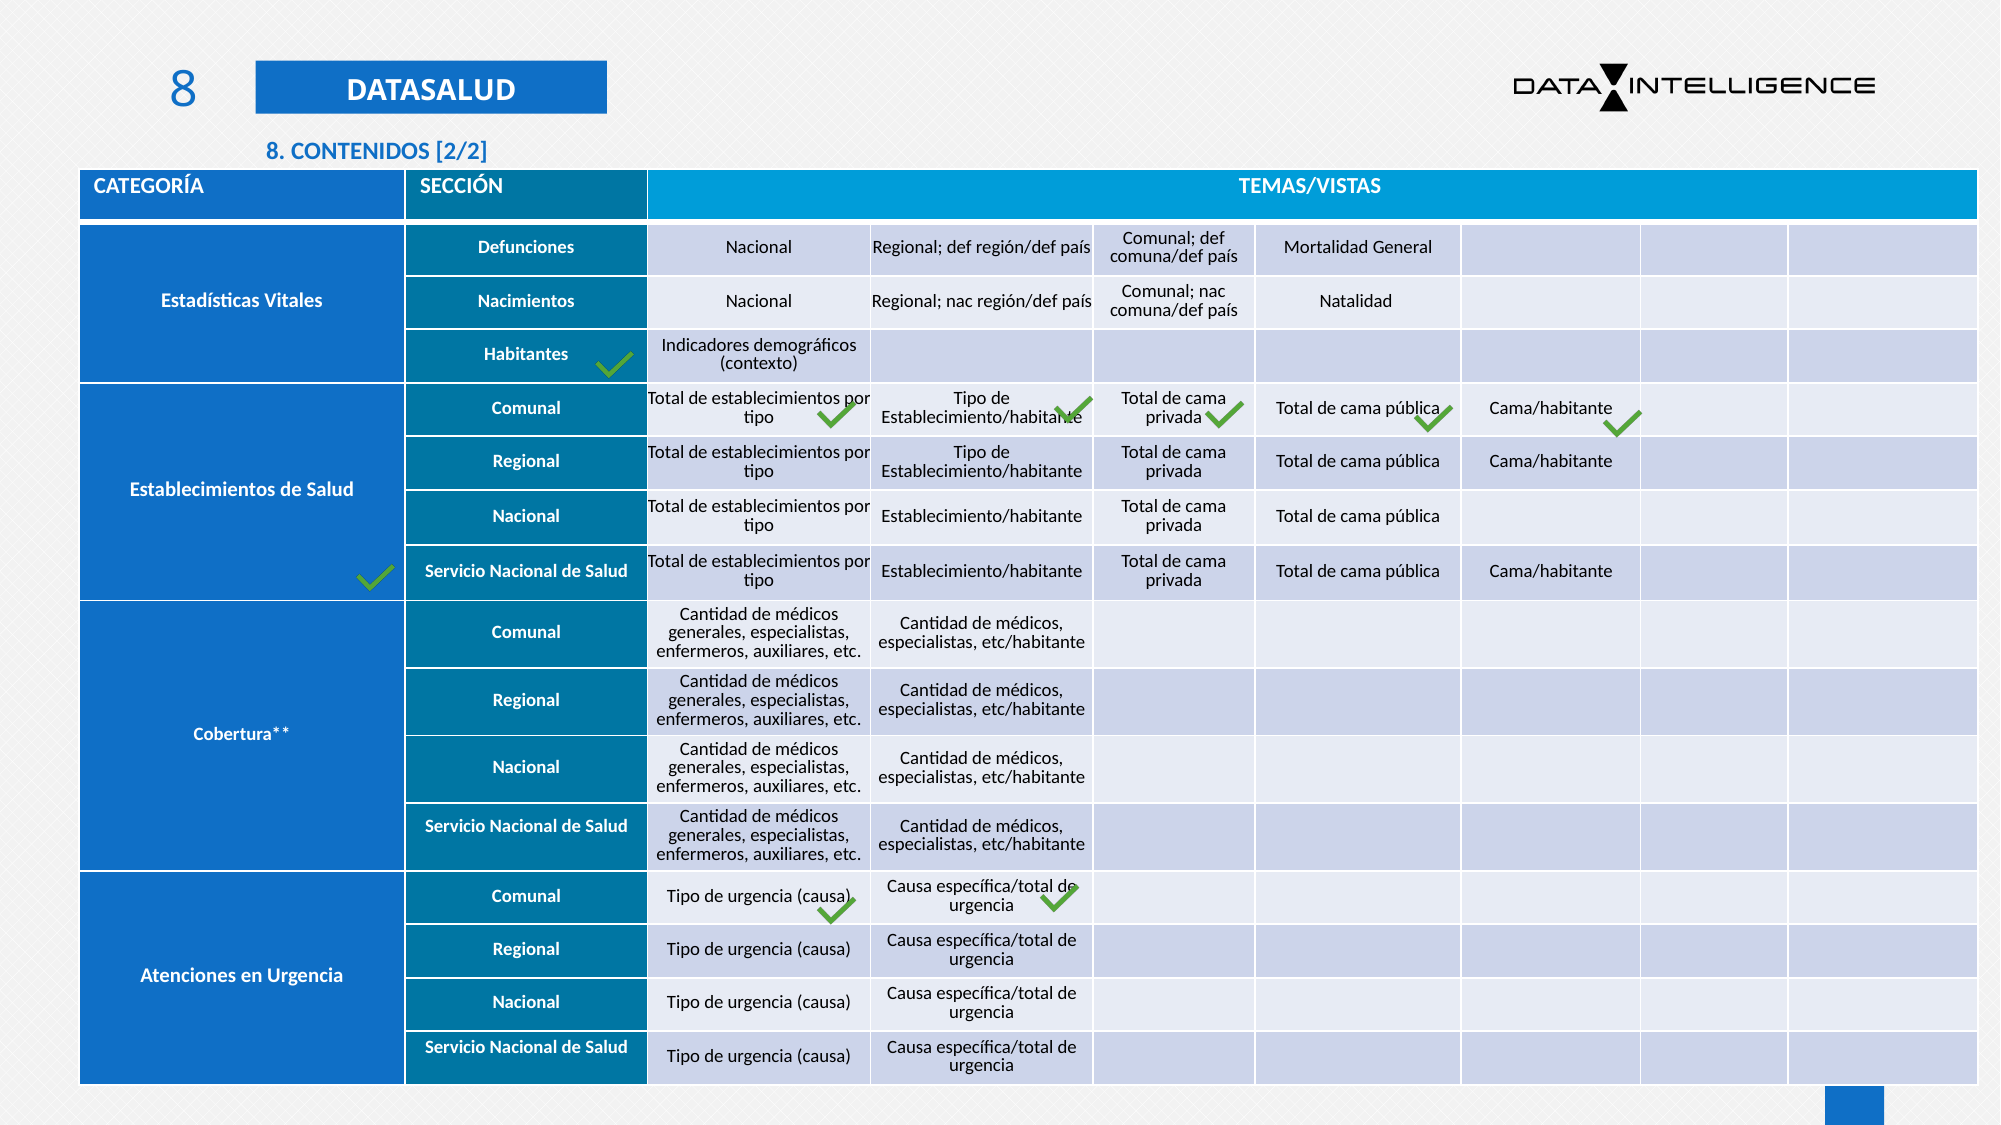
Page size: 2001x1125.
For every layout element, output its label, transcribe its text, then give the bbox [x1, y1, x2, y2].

table_cell [1462, 277, 1640, 328]
table_cell Causa específica/total de urgencia [871, 872, 1092, 923]
picture [597, 353, 632, 376]
table_cell [1641, 1032, 1787, 1084]
table_cell [1462, 330, 1640, 382]
table_cell [1789, 601, 1977, 667]
table_cell [1641, 736, 1787, 802]
table_cell Causa específica/total de urgencia [871, 925, 1092, 977]
table_cell [1462, 491, 1640, 544]
table_cell Total de cama pública [1256, 437, 1460, 489]
table_cell Cantidad de médicos, especialistas, etc/habitante [871, 669, 1092, 735]
table_cell Total de cama privada [1094, 546, 1254, 600]
table_cell Establecimiento/habitante [871, 491, 1092, 544]
table_cell [1462, 872, 1640, 923]
table_cell Total de cama privada [1094, 437, 1254, 489]
table_cell [1789, 1032, 1977, 1084]
table_cell Cantidad de médicos generales, especialistas, enfermeros, auxiliares, etc. [648, 804, 870, 870]
table_cell Atenciones en Urgencia [80, 872, 404, 1084]
table_cell Total de cama pública [1256, 546, 1460, 600]
table_cell Cantidad de médicos, especialistas, etc/habitante [871, 601, 1092, 667]
table_cell Nacional [406, 491, 647, 544]
table_cell [1789, 546, 1977, 600]
table_cell Nacional [406, 979, 647, 1030]
table_cell Nacional [406, 736, 647, 802]
table_cell Total de establecimientos por tipo [648, 384, 870, 435]
picture [1204, 394, 1245, 436]
table_cell [1462, 1032, 1640, 1084]
table_cell Cama/habitante [1462, 546, 1640, 600]
table_cell [1641, 330, 1787, 382]
table_cell Tipo de Establecimiento/habitante [871, 384, 1092, 435]
text_box 8. CONTENIDOS [2/2] [251, 127, 996, 172]
table_cell Tipo de urgencia (causa) [648, 872, 870, 923]
table_cell Indicadores demográficos (contexto) [648, 330, 870, 382]
table_cell Nacimientos [406, 277, 647, 328]
table_cell [1094, 1032, 1254, 1084]
table_cell Total de establecimientos por tipo [648, 491, 870, 544]
table_cell Comunal [406, 601, 647, 667]
table_cell Tipo de urgencia (causa) [648, 1032, 870, 1084]
table_cell [1094, 979, 1254, 1030]
table_cell [1789, 804, 1977, 870]
table_header CATEGORÍA [80, 170, 404, 219]
table_cell Cantidad de médicos, especialistas, etc/habitante [871, 736, 1092, 802]
table_cell Natalidad [1256, 277, 1460, 328]
table_cell [1789, 736, 1977, 802]
table_cell [1641, 277, 1787, 328]
table_cell Servicio Nacional de Salud [406, 1032, 647, 1084]
table_cell [1462, 601, 1640, 667]
table_cell [1462, 979, 1640, 1030]
table_cell Establecimientos de Salud [80, 384, 404, 600]
table_cell [1641, 437, 1787, 489]
table_cell [1094, 669, 1254, 735]
table_cell [1094, 736, 1254, 802]
table_cell [1789, 872, 1977, 923]
table_header SECCIÓN [406, 172, 647, 219]
table_cell [1641, 546, 1787, 600]
table_cell [1641, 925, 1787, 977]
table_cell [1789, 925, 1977, 977]
table_cell Causa específica/total de urgencia [871, 1032, 1092, 1084]
picture [1602, 402, 1643, 444]
table_cell [1256, 925, 1460, 977]
table_cell [1462, 925, 1640, 977]
picture [1413, 398, 1454, 439]
table_cell Comunal; def comuna/def país [1094, 225, 1254, 275]
table_cell Regional; nac región/def país [871, 277, 1092, 328]
table_cell [1094, 872, 1254, 923]
picture [354, 557, 396, 598]
table_cell [1641, 384, 1787, 435]
table_header TEMAS/VISTAS [648, 170, 1977, 219]
picture [816, 394, 857, 436]
table_cell [1462, 669, 1640, 735]
table_cell [1256, 601, 1460, 667]
table_cell Total de cama privada [1094, 491, 1254, 544]
table_cell [1789, 669, 1977, 735]
table_cell [1641, 491, 1787, 544]
table_cell [1256, 669, 1460, 735]
table_cell [1641, 225, 1787, 275]
table_cell [1256, 804, 1460, 870]
table_cell [1641, 669, 1787, 735]
table_cell [1789, 979, 1977, 1030]
table_cell [1462, 736, 1640, 802]
table_cell [1789, 225, 1977, 275]
picture [1053, 389, 1094, 430]
table_cell [1789, 437, 1977, 489]
table_cell Total de cama pública [1256, 491, 1460, 544]
table_cell Total de establecimientos por tipo [648, 437, 870, 489]
table_cell [1789, 384, 1977, 435]
table_cell [1462, 225, 1640, 275]
picture [816, 890, 857, 931]
table_cell [1256, 1032, 1460, 1084]
picture [1490, 42, 1899, 131]
table_cell Comunal [406, 384, 647, 435]
table_cell Total de cama pública [1256, 384, 1460, 435]
table_cell [1256, 736, 1460, 802]
table_cell Cama/habitante [1462, 437, 1640, 489]
table_cell Cantidad de médicos, especialistas, etc/habitante [871, 804, 1092, 870]
table_cell Habitantes [406, 330, 647, 382]
text_box 8 [1807, 1086, 1899, 1100]
table_cell Total de establecimientos por tipo [648, 546, 870, 600]
picture [1038, 877, 1080, 919]
table_cell Causa específica/total de urgencia [871, 979, 1092, 1030]
table_cell Cobertura** [80, 601, 404, 870]
table_cell [1256, 872, 1460, 923]
table_cell [1462, 804, 1640, 870]
table_cell [1641, 601, 1787, 667]
table_cell Regional [406, 437, 647, 489]
table_cell Cantidad de médicos generales, especialistas, enfermeros, auxiliares, etc. [648, 601, 870, 667]
table_cell [1789, 491, 1977, 544]
table_cell Servicio Nacional de Salud [406, 546, 647, 600]
table_cell Estadísticas Vitales [80, 225, 404, 382]
table_cell [1789, 330, 1977, 382]
table_cell [1094, 925, 1254, 977]
table_cell Cantidad de médicos generales, especialistas, enfermeros, auxiliares, etc. [648, 736, 870, 802]
table_cell [1641, 804, 1787, 870]
table_cell Establecimiento/habitante [871, 546, 1092, 600]
table_cell Tipo de urgencia (causa) [648, 979, 870, 1030]
table_cell Servicio Nacional de Salud [406, 804, 647, 870]
table_cell Cama/habitante [1462, 384, 1640, 435]
text_box DATASALUD [255, 60, 607, 114]
table_cell Cantidad de médicos generales, especialistas, enfermeros, auxiliares, etc. [648, 669, 870, 735]
table_cell Mortalidad General [1256, 225, 1460, 275]
table_cell Comunal; nac comuna/def país [1094, 277, 1254, 328]
table_cell [1641, 872, 1787, 923]
table_cell [1094, 330, 1254, 382]
table_cell Nacional [648, 225, 870, 275]
table_cell Tipo de urgencia (causa) [648, 925, 870, 977]
table_cell [1789, 277, 1977, 328]
table_cell Regional; def región/def país [871, 225, 1092, 275]
table_cell [1641, 979, 1787, 1030]
table_cell Total de cama privada [1094, 384, 1254, 435]
table_cell [1256, 979, 1460, 1030]
table_cell [1094, 601, 1254, 667]
table_cell Nacional [648, 277, 870, 328]
table_cell Regional [406, 925, 647, 977]
text_box 8 [78, 48, 213, 124]
table_cell Regional [406, 669, 647, 735]
table_cell Defunciones [406, 225, 647, 275]
table_cell Comunal [406, 872, 647, 923]
table_cell [1256, 330, 1460, 382]
table_cell [1094, 804, 1254, 870]
table_cell [871, 330, 1092, 382]
table_cell Tipo de Establecimiento/habitante [871, 437, 1092, 489]
